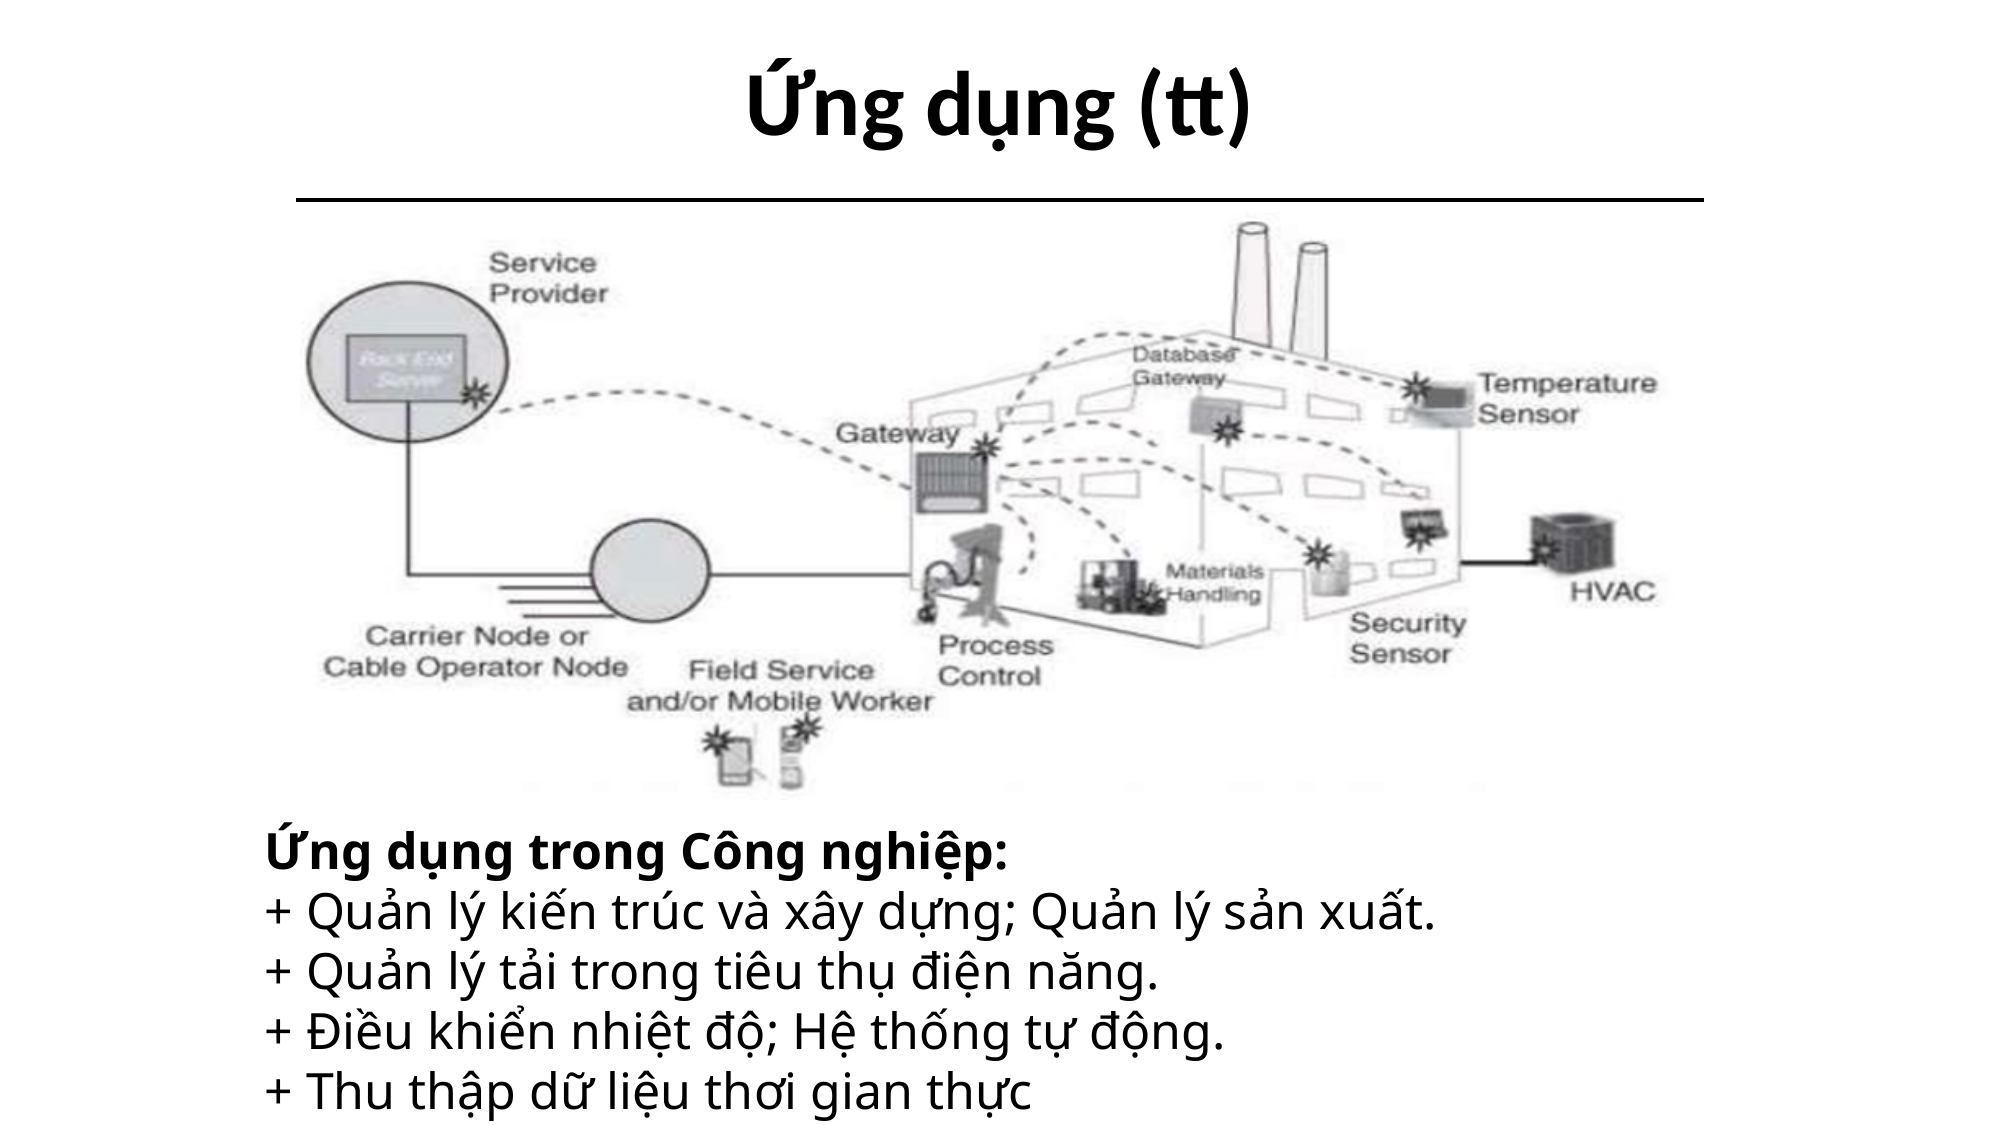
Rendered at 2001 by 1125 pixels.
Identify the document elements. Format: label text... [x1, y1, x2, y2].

picture [299, 212, 1676, 800]
title Ứng dụng (tt) [249, 37, 1750, 175]
text_box Ứng dụng trong Công nghiệp: + Quản lý kiến trúc và xây dựng; Quản lý sản xuất. + Quản lý tải trong tiêu thụ điện năng. + Điều khiển nhiệt độ; Hệ thống tự động. + Thu thập dữ liệu thơi gian thực [249, 812, 1659, 1125]
